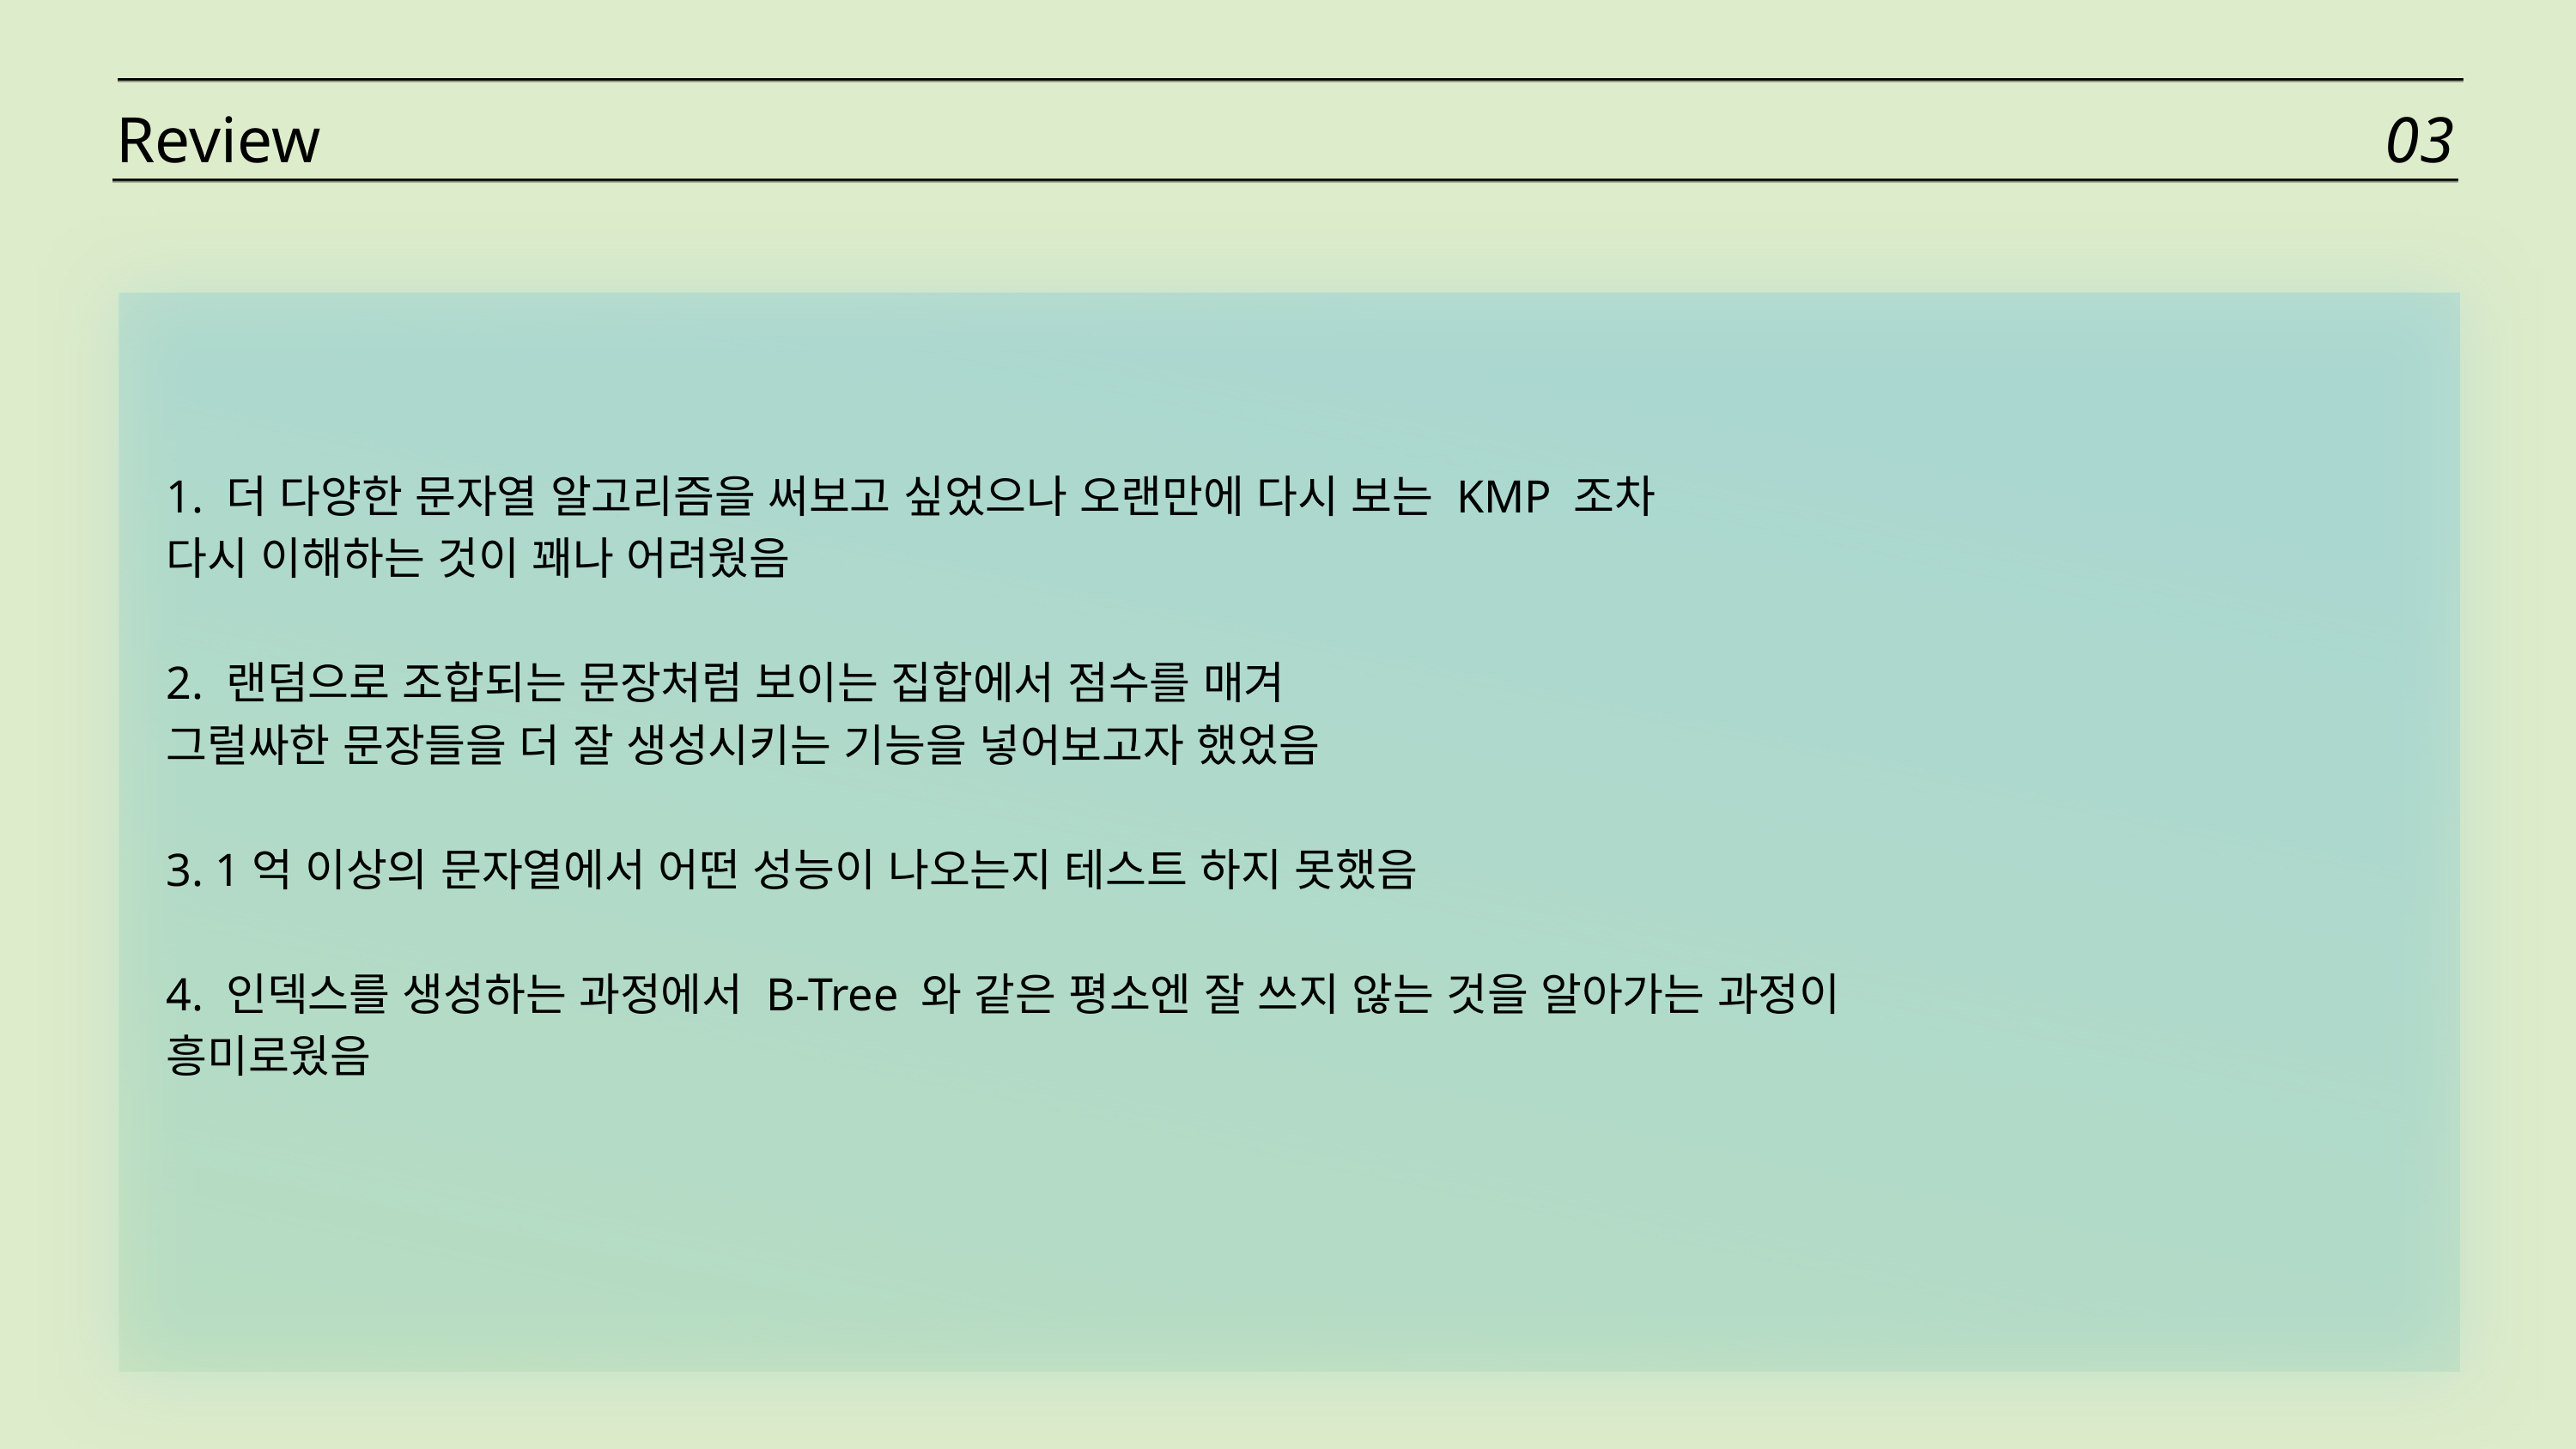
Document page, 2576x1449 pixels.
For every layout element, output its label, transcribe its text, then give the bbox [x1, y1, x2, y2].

text_box 03 [2334, 92, 2455, 176]
picture [118, 291, 2460, 1373]
picture [112, 179, 2458, 183]
text_box Review [116, 88, 1433, 176]
picture [118, 78, 2464, 83]
